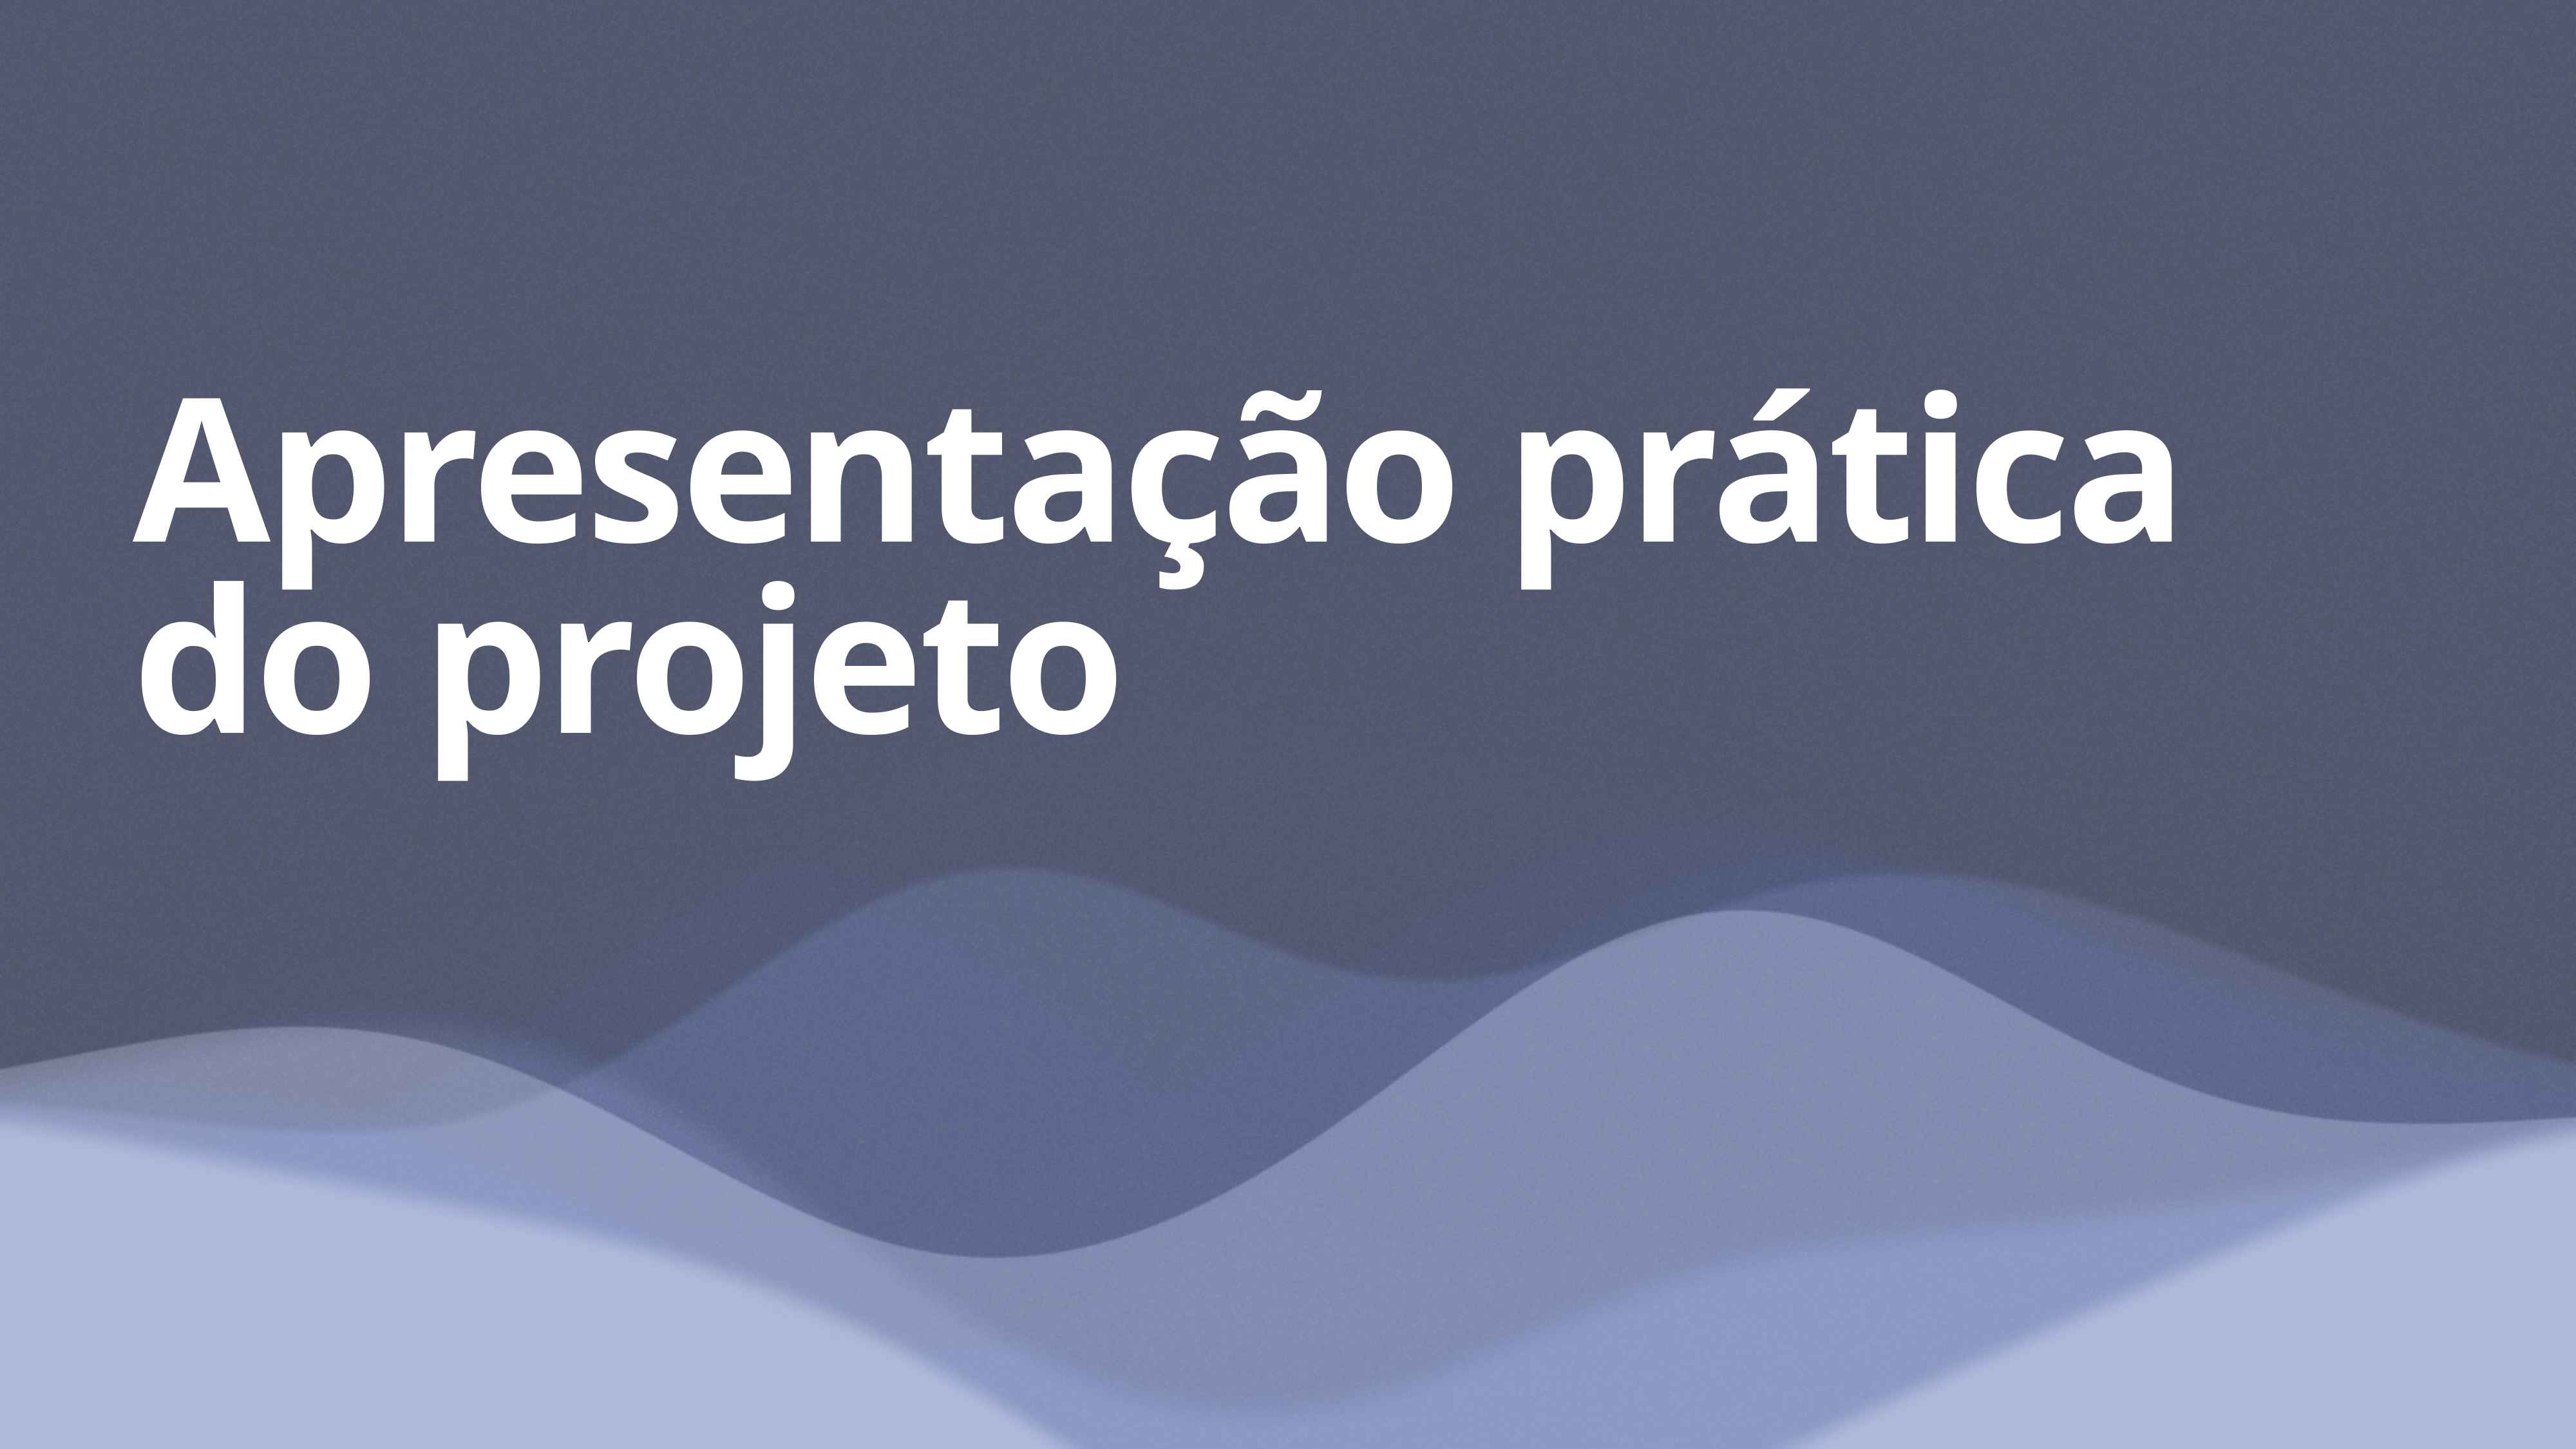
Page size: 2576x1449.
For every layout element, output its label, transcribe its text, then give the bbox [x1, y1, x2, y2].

picture [0, 0, 2576, 1449]
title Apresentação prática do projeto [127, 382, 2449, 990]
